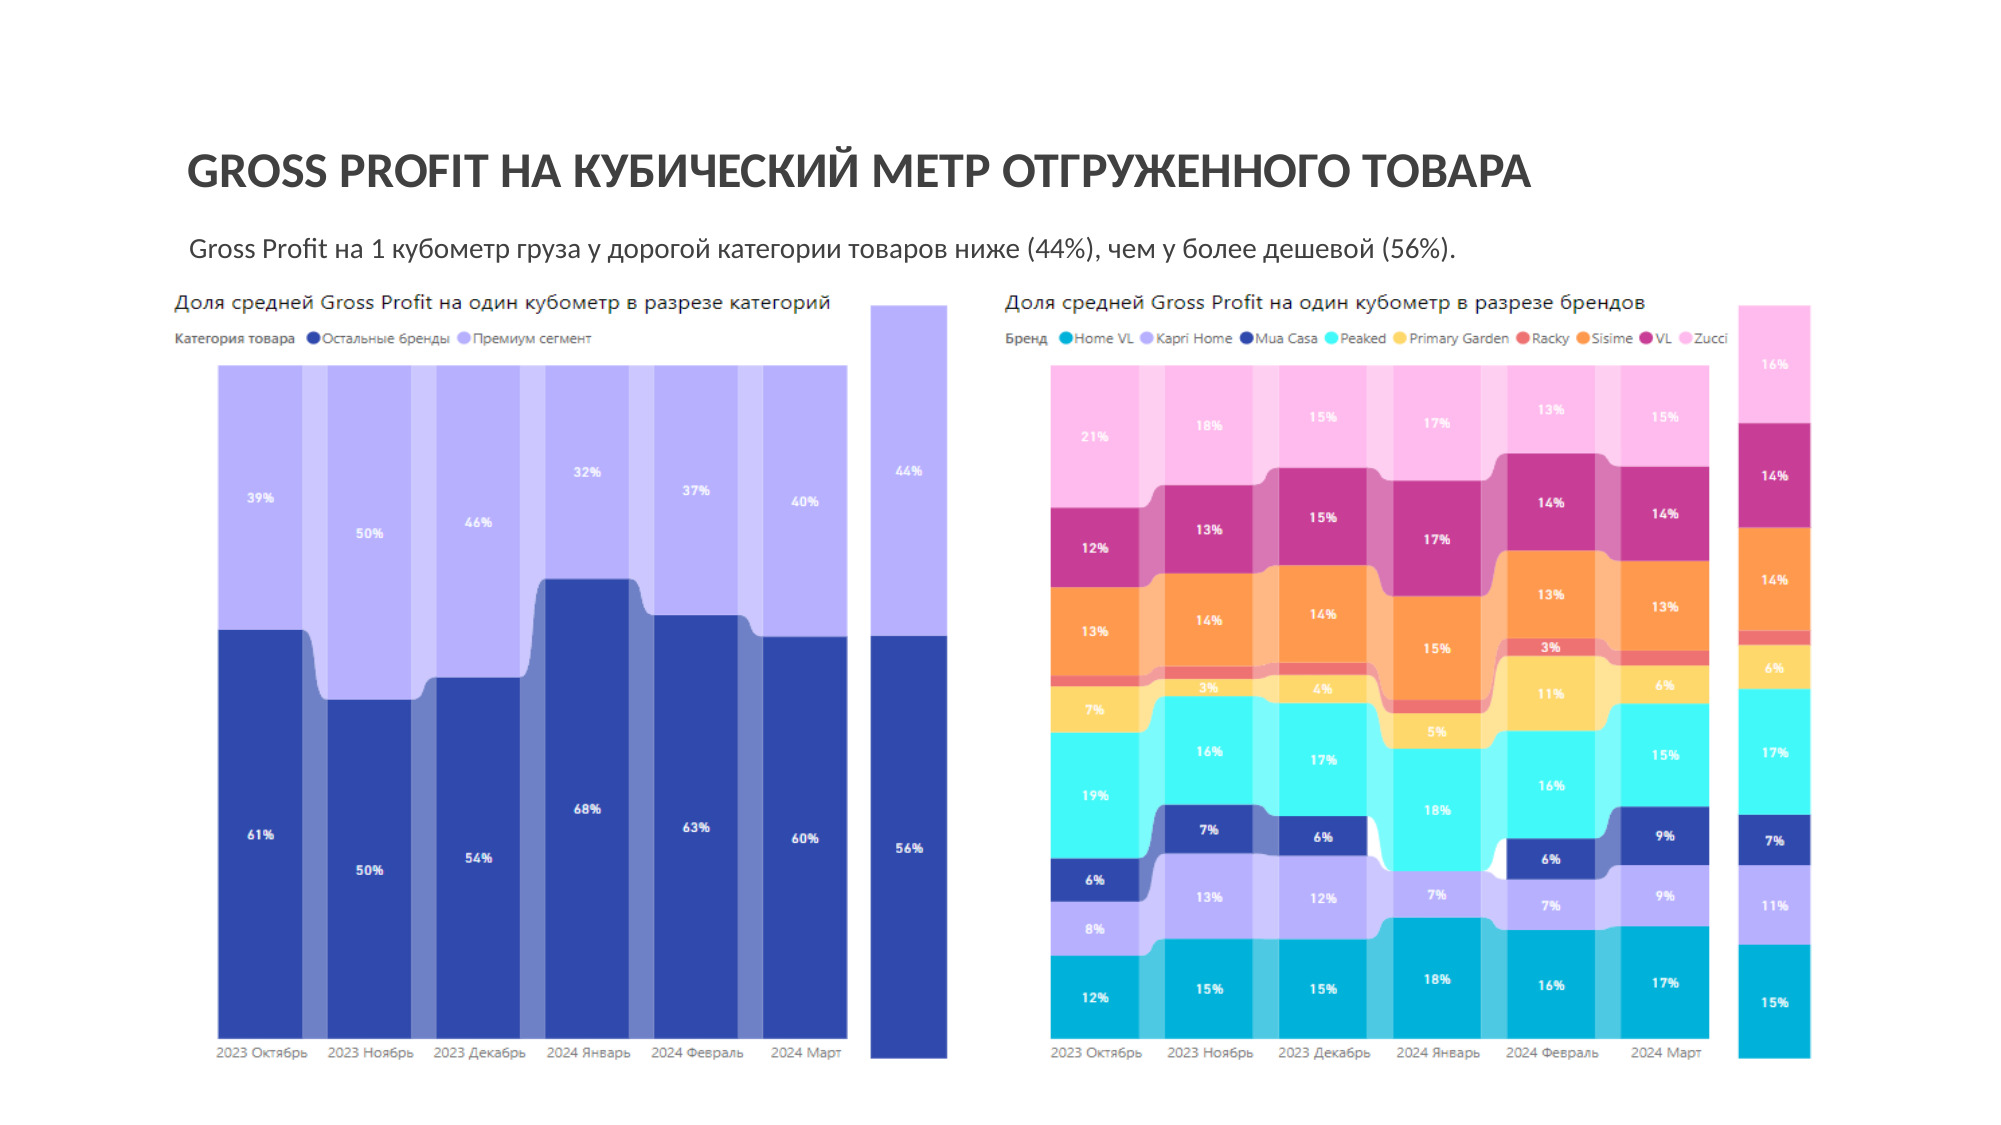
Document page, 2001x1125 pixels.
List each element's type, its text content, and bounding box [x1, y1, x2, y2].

list GROSS PROFIT НА КУБИЧЕСКИЙ МЕТР ОТГРУЖЕННОГО ТОВАРА [172, 137, 1827, 209]
text_box Gross Profit на 1 кубометр груза у дорогой категории товаров ниже (44%), чем у более дешевой (56%). [174, 222, 1828, 273]
picture [172, 287, 1829, 1071]
